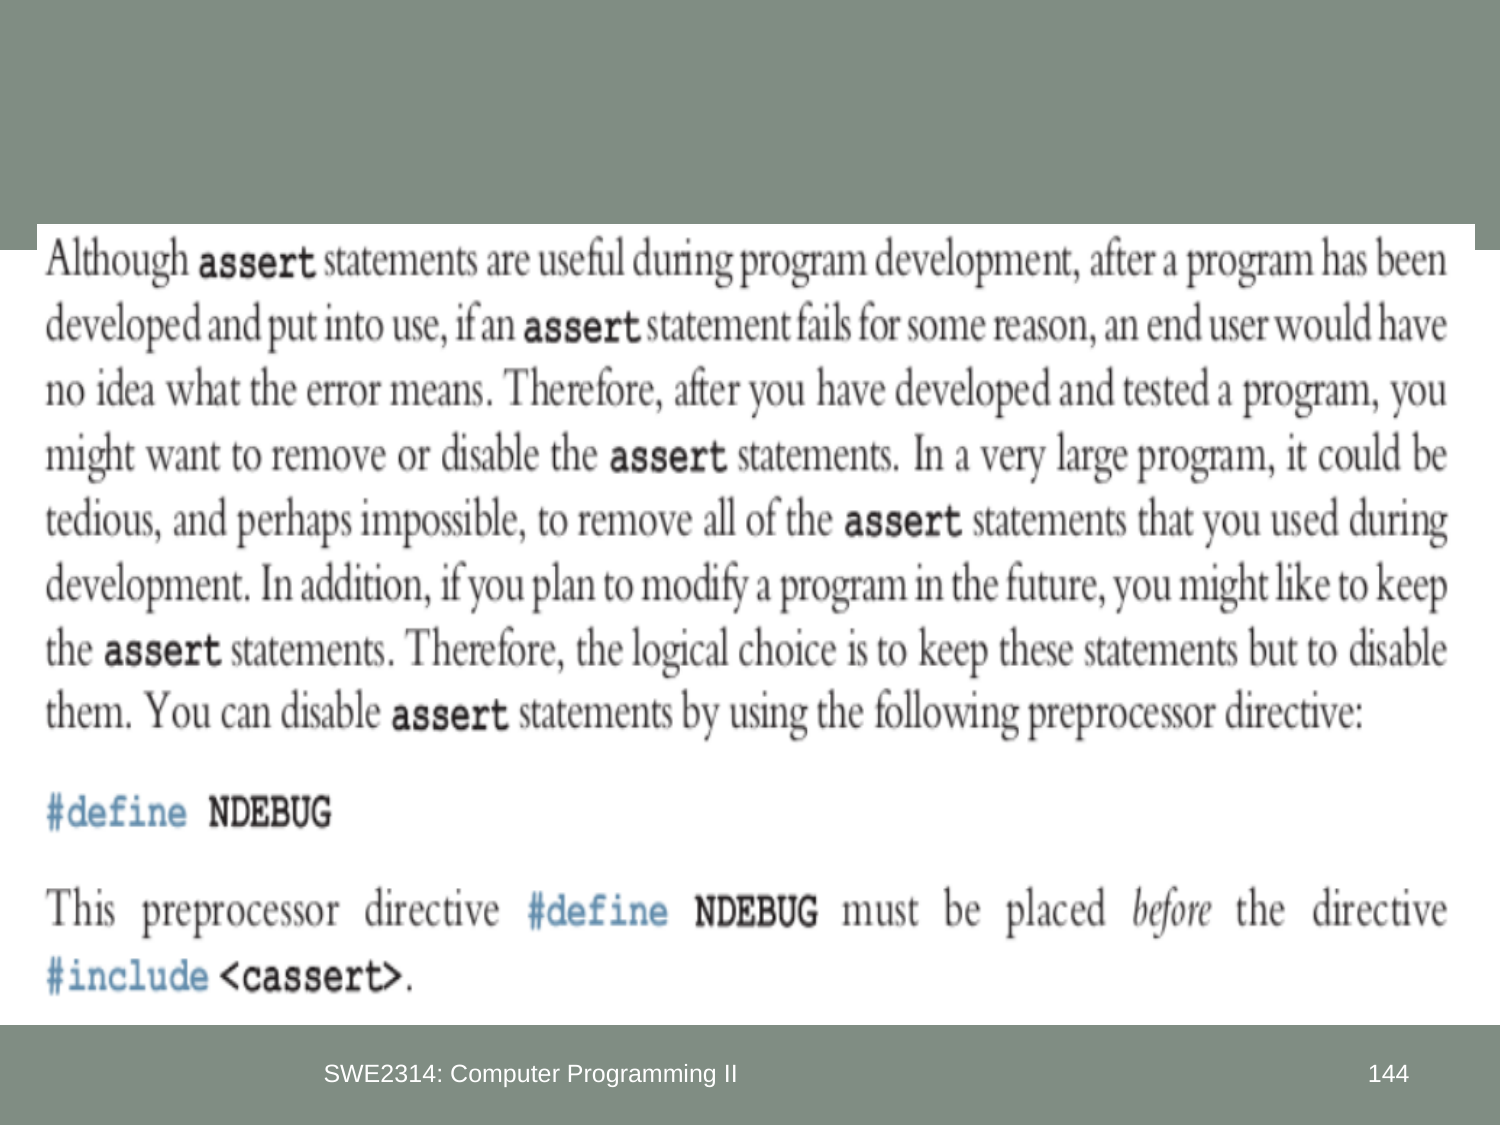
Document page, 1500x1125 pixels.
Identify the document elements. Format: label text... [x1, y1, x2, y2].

slide_number 144 [1074, 1042, 1425, 1103]
footer SWE2314: Computer Programming II [75, 1042, 988, 1103]
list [37, 224, 1476, 1013]
